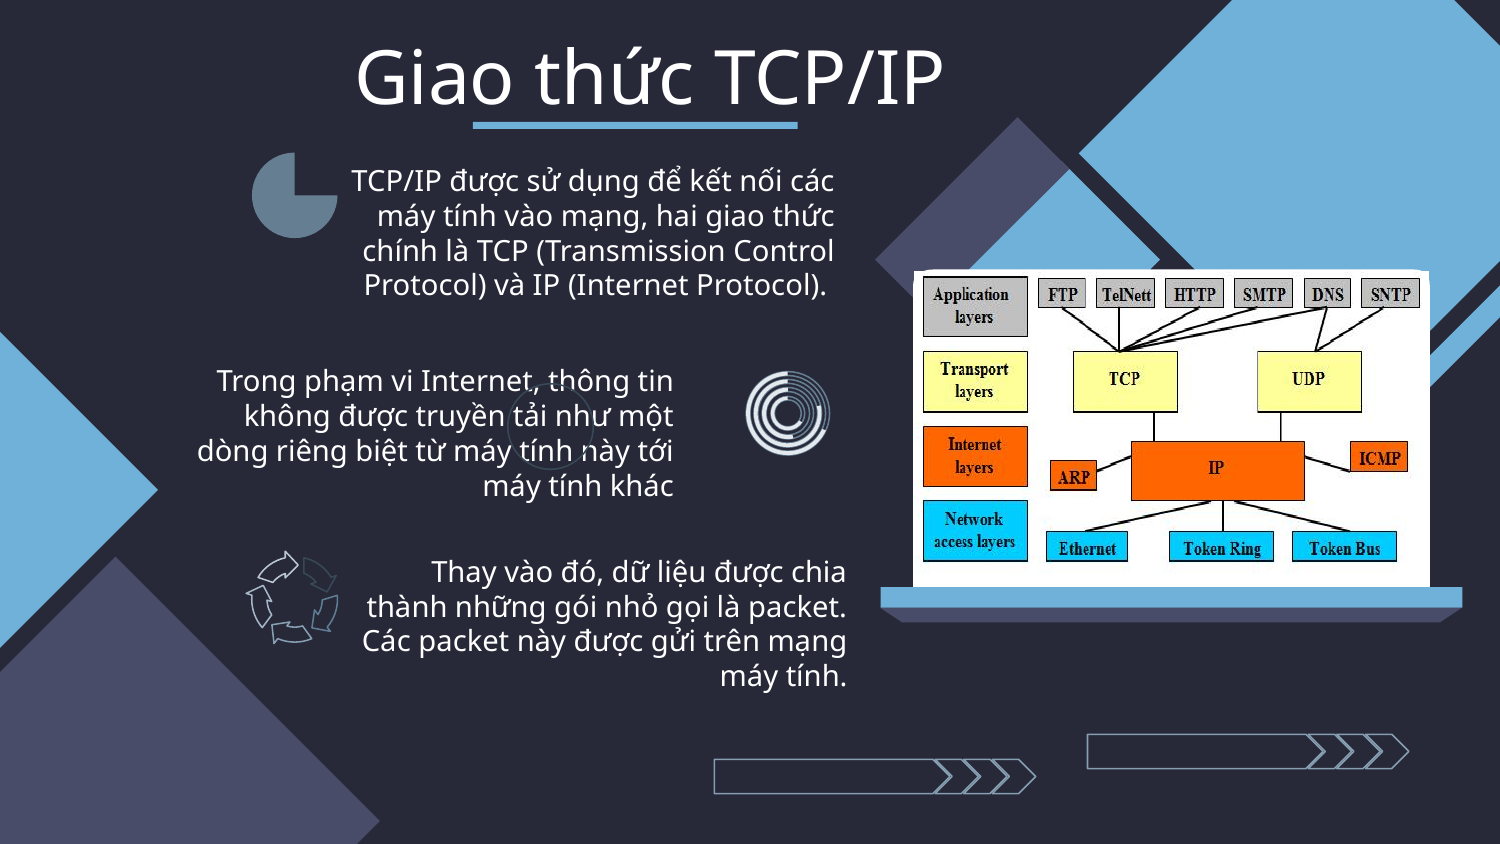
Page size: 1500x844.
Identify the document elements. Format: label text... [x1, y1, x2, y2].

text_box TCP/IP được sử dụng để kết nối các máy tính vào mạng, hai giao thức chính là TCP (Transmission Control Protocol) và IP (Internet Protocol). [323, 146, 850, 281]
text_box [731, 357, 845, 470]
text_box [472, 121, 798, 129]
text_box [245, 551, 338, 644]
text_box Thay vào đó, dữ liệu được chia thành những gói nhỏ gọi là packet. Các packet này được gửi trên mạng máy tính. [335, 537, 863, 672]
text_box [1087, 734, 1410, 769]
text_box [879, 270, 1463, 623]
list Trong phạm vi Internet, thông tin không được truyền tải như một dòng riêng biệt từ máy tính này tới máy tính khác [162, 346, 690, 481]
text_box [714, 759, 1036, 794]
title Giao thức TCP/IP [246, 21, 1055, 147]
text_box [251, 152, 594, 470]
picture [914, 270, 1429, 587]
